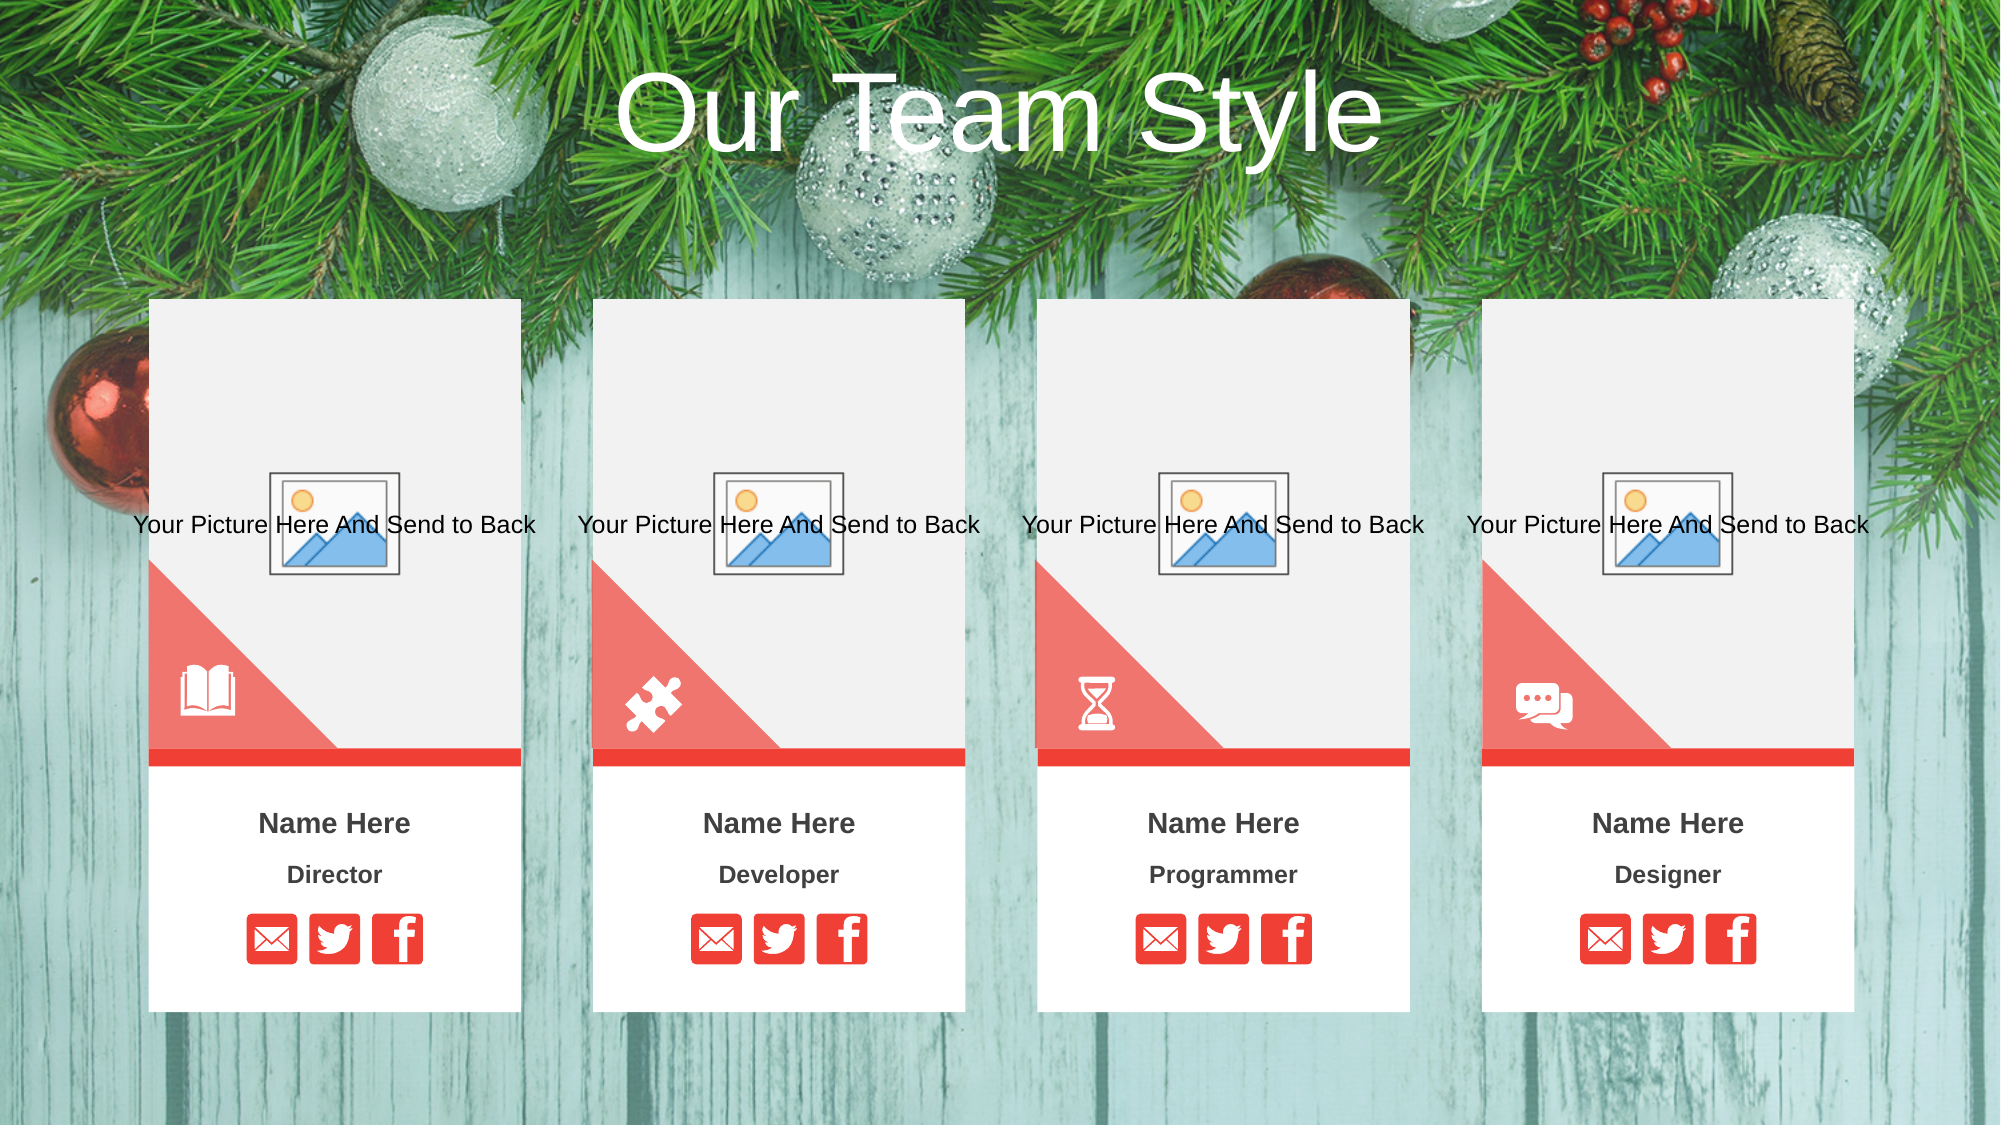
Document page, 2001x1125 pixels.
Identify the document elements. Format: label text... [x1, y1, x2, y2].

text_box [1037, 747, 1411, 768]
text_box Developer [652, 852, 906, 894]
picture [0, 0, 2001, 1125]
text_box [690, 913, 868, 965]
text_box [1481, 749, 1855, 768]
text_box Designer [1541, 852, 1795, 894]
list Our Team Style [0, 55, 2000, 175]
text_box [592, 768, 966, 1013]
text_box [148, 768, 522, 1013]
text_box [592, 749, 966, 768]
text_box Name Here [652, 801, 906, 842]
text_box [1579, 913, 1757, 965]
text_box [1033, 556, 1037, 750]
text_box [148, 747, 522, 768]
text_box [1481, 768, 1855, 1013]
text_box Name Here [1541, 801, 1795, 842]
text_box [1036, 750, 1411, 1013]
text_box Name Here [1096, 801, 1351, 842]
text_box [1135, 913, 1312, 965]
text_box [246, 913, 423, 965]
text_box Director [207, 852, 462, 894]
text_box Programmer [1096, 852, 1351, 894]
text_box Name Here [207, 801, 462, 842]
